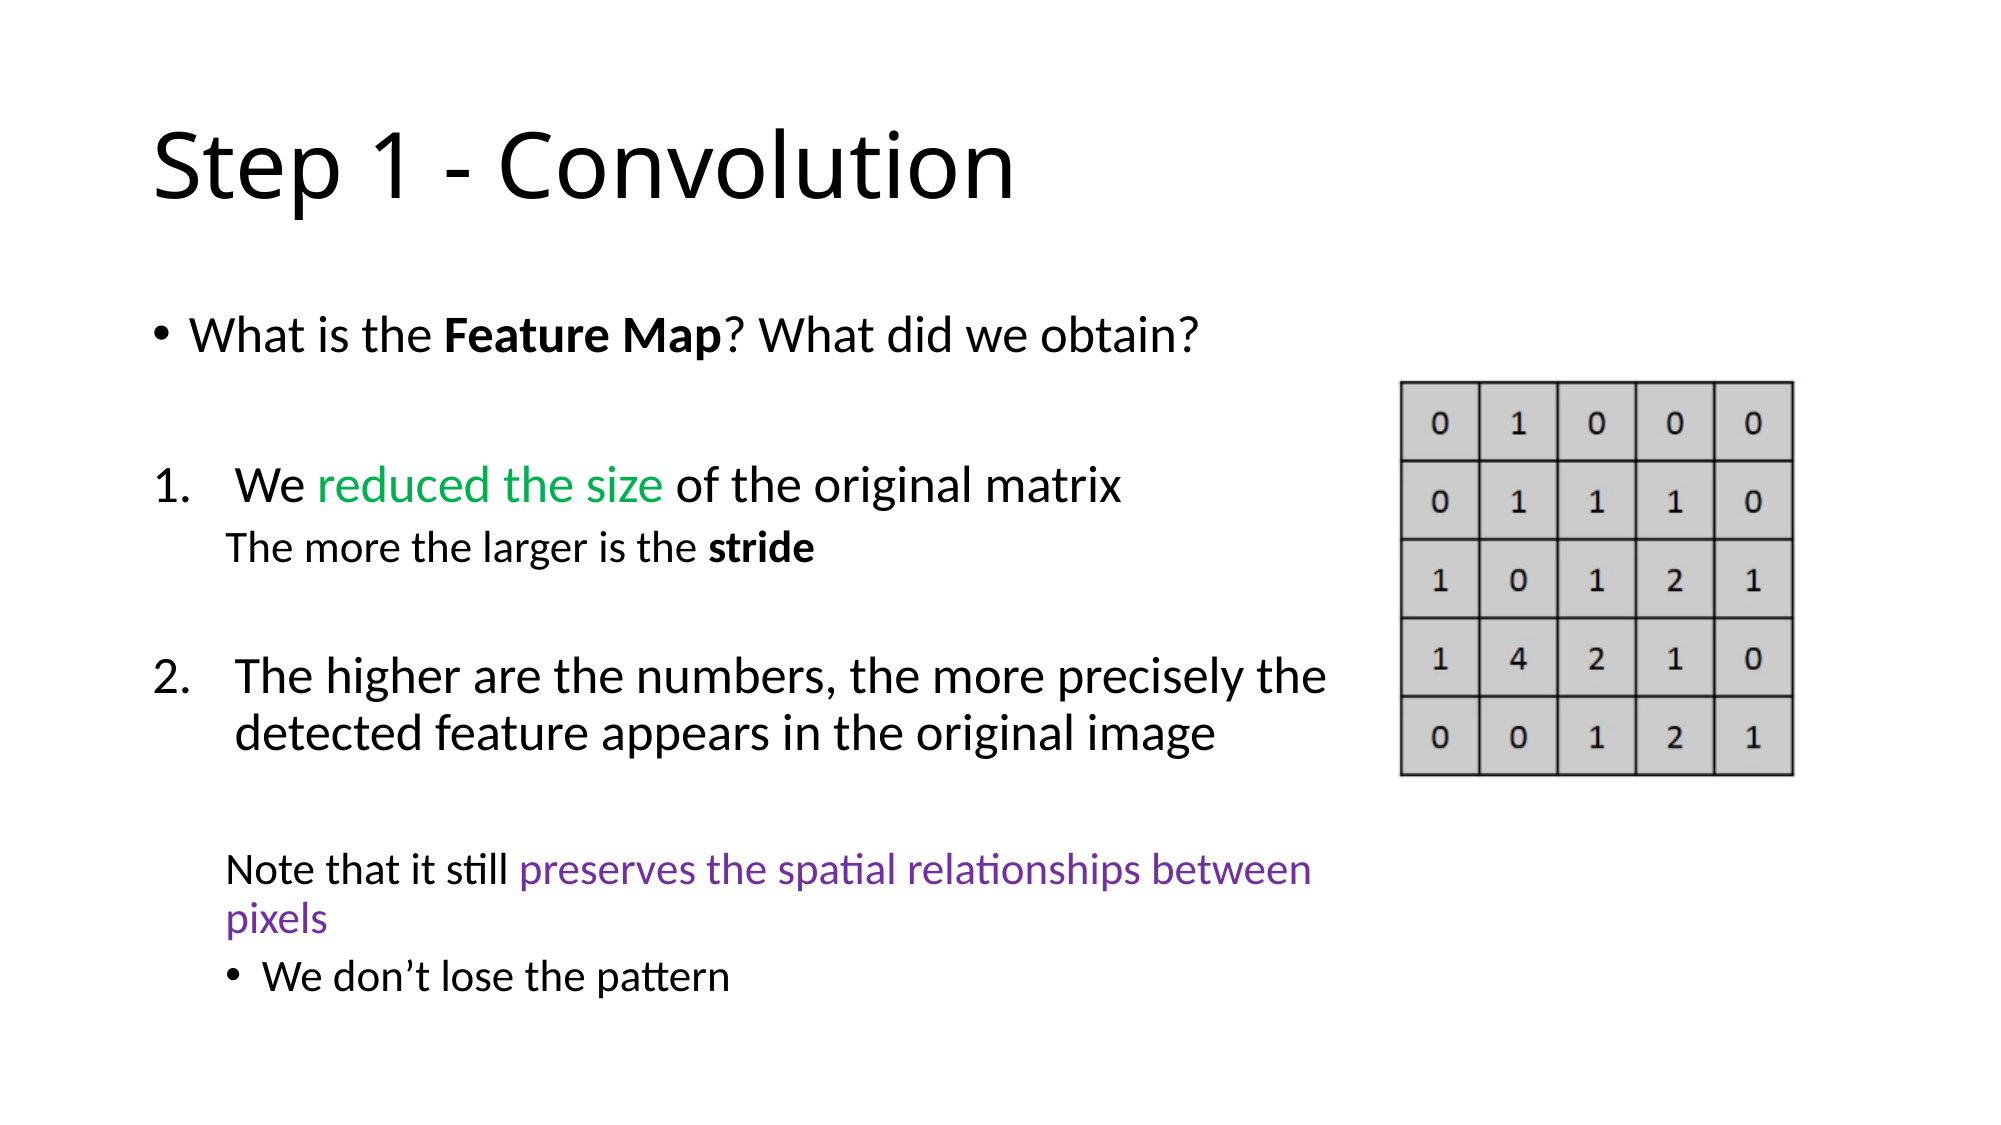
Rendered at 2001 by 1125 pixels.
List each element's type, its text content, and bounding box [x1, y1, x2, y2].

picture [1377, 361, 1811, 800]
title Step 1 - Convolution [137, 59, 1863, 278]
list What is the Feature Map? What did we obtain? We reduced the size of the original matrix The more the larger is the stride The higher are the numbers, the more precisely the detected feature appears in the original image Note that it still preserves the spatial relationships between pixels We don’t lose the pattern [137, 299, 1378, 1014]
